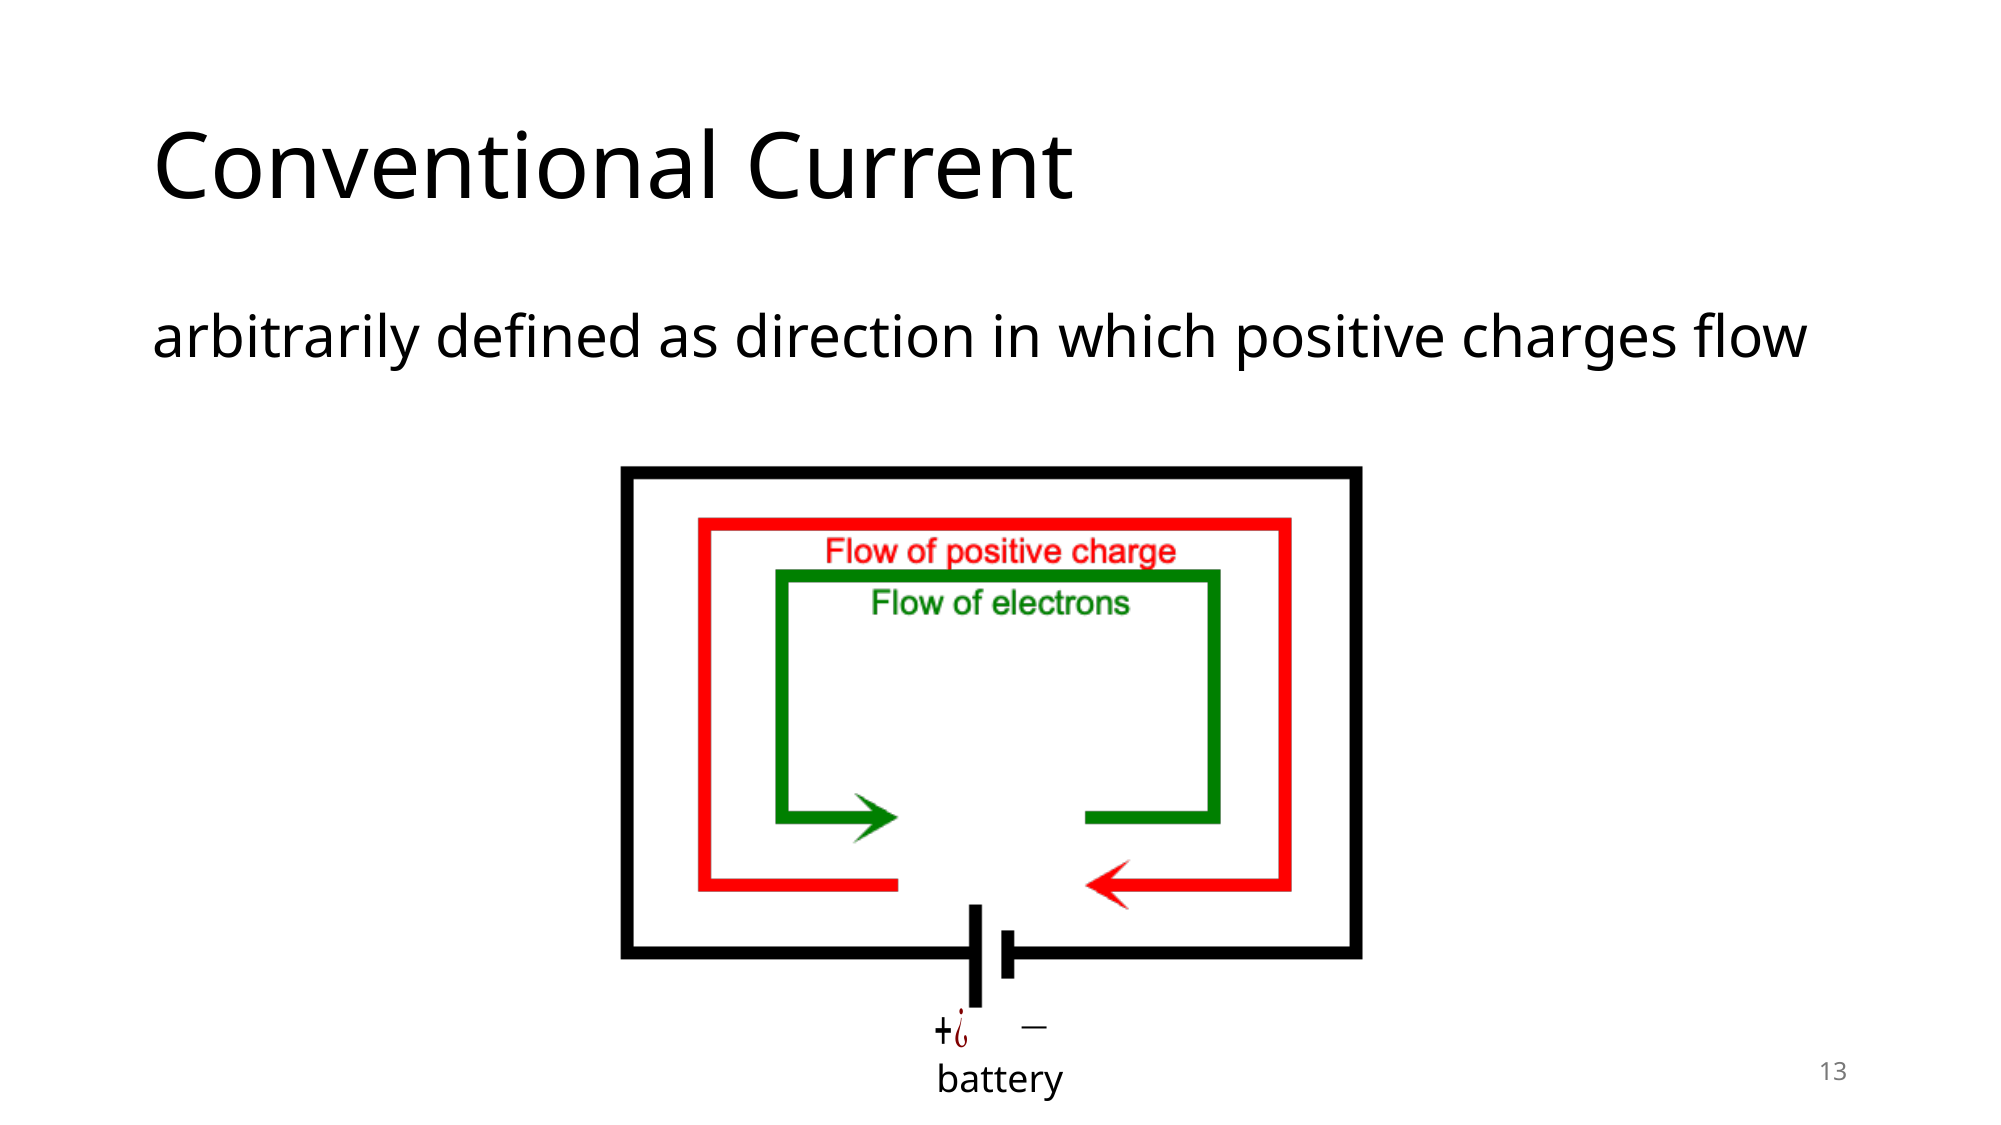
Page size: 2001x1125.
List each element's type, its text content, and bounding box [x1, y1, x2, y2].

title Conventional Current [137, 59, 1863, 278]
slide_number 13 [1412, 1042, 1863, 1103]
list arbitrarily defined as direction in which positive charges flow [137, 299, 1863, 1014]
text_box battery [921, 1066, 1079, 1107]
picture [562, 414, 1438, 1066]
